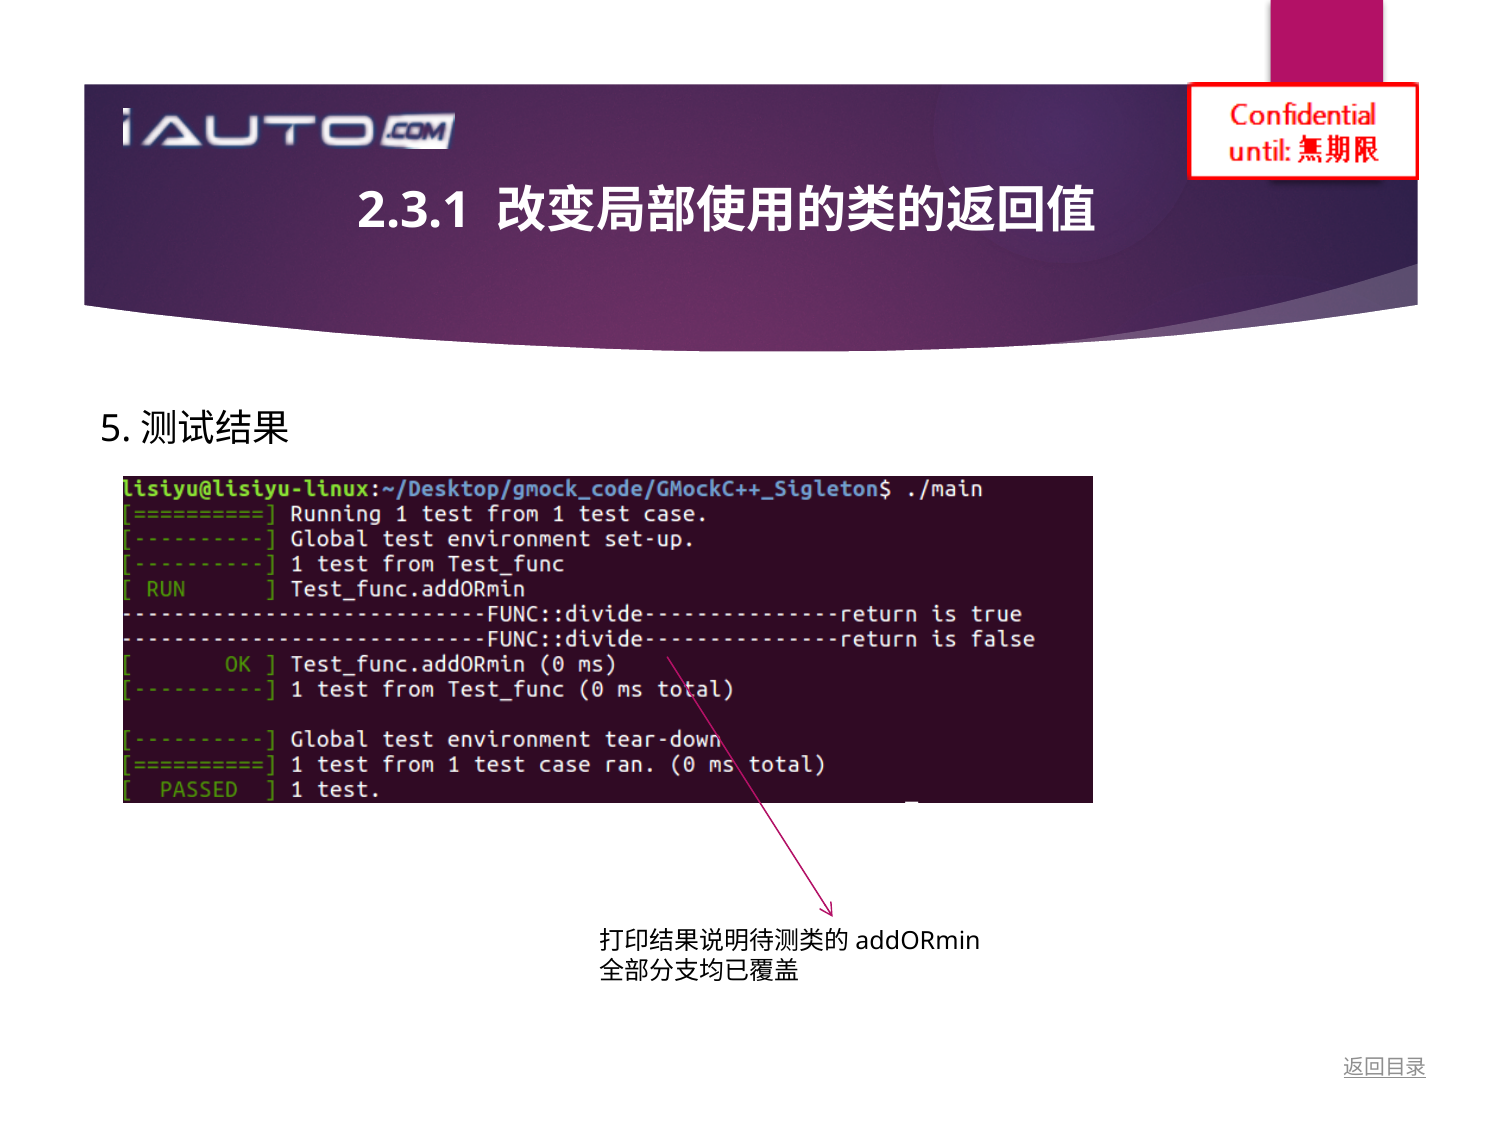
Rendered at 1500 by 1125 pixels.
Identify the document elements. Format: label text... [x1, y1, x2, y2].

text_box 打印结果说明待测类的addORmin 全部分支均已覆盖 [584, 916, 1081, 992]
picture [123, 108, 455, 150]
text_box 返回目录 [1328, 1046, 1483, 1092]
picture [1186, 82, 1419, 181]
text_box 5.测试结果 [85, 397, 306, 457]
picture [123, 476, 1093, 803]
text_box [666, 656, 833, 917]
title 2.3.1 改变局部使用的类的返回值 [206, 149, 1248, 266]
